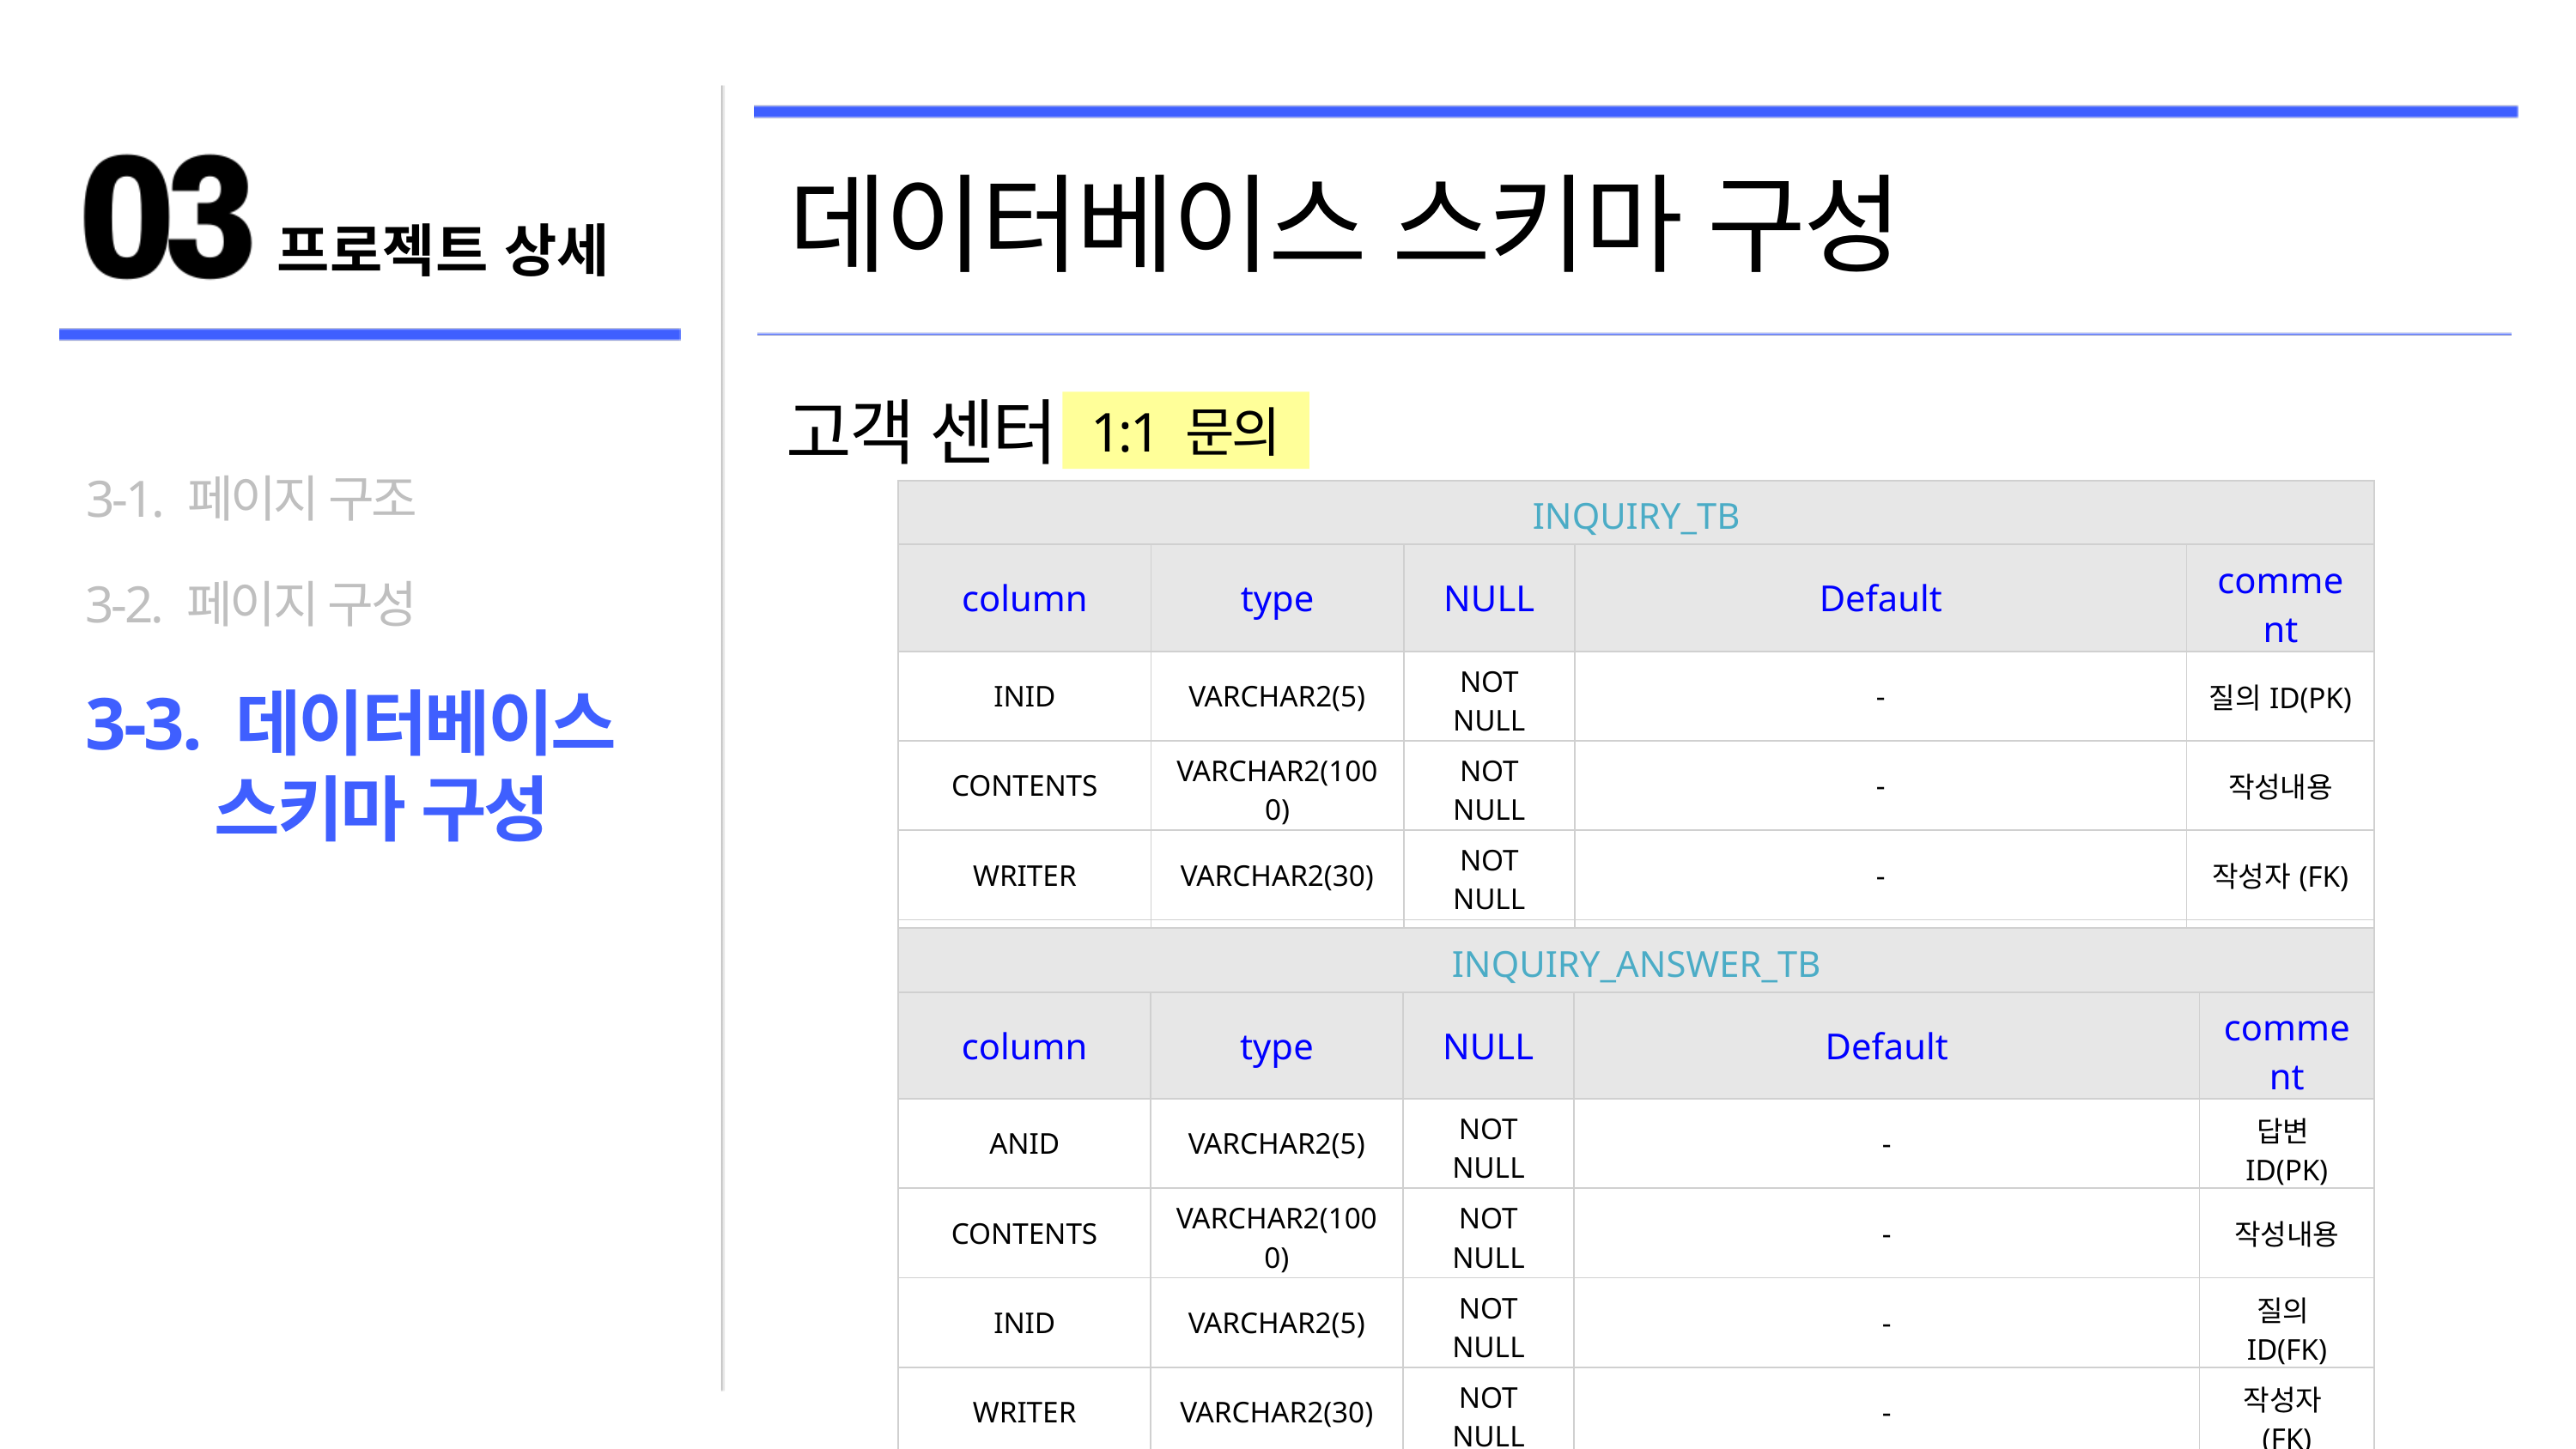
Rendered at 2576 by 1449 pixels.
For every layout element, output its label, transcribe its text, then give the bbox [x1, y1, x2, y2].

picture [720, 742, 725, 1391]
table_cell VARCHAR2(30) [1151, 831, 1403, 919]
table_cell VARCHAR2(5) [1151, 652, 1403, 740]
table_cell - [1576, 652, 2186, 740]
table_cell - [1575, 1278, 2199, 1367]
picture [720, 87, 725, 735]
table_cell TO_CHAR(SYSDATE,'YYYY/MM/DD HH24:MI:SS') [1576, 920, 2186, 927]
table_cell type [1151, 993, 1402, 1098]
table_cell VARCHAR2(30) [1151, 920, 1403, 927]
table_cell VARCHAR2(1000) [1151, 1189, 1402, 1277]
table_cell NOT NULL [1404, 1100, 1573, 1187]
table_cell type [1151, 545, 1403, 651]
table_cell VARCHAR2(5) [1151, 1100, 1402, 1187]
table_cell VARCHAR2(30) [1151, 1368, 1402, 1449]
table_cell - [1575, 1100, 2199, 1187]
text_box 3-3. 데이터베이스 스키마 구성 [73, 671, 669, 734]
text_box 1:1 문의 [1062, 391, 1309, 470]
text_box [69, 735, 1376, 742]
table_cell VARCHAR2(1000) [1151, 742, 1403, 829]
table_cell - [1575, 1189, 2199, 1277]
table_cell NULL [1404, 993, 1573, 1098]
table_cell WRITER [899, 1368, 1150, 1449]
table_cell NOT NULL [1405, 920, 1574, 927]
table_cell 작성자(FK) [2187, 831, 2373, 919]
table_cell 질의ID(PK) [2187, 652, 2373, 740]
text_box 프로젝트 상세 [329, 208, 722, 289]
table_cell - [1575, 1368, 2199, 1449]
table_cell NOT NULL [1404, 1189, 1573, 1277]
table_cell 등록날짜 [2187, 920, 2373, 927]
text_box 3-3. 데이터베이스 스키마 구성 [73, 749, 669, 857]
table_cell VARCHAR2(5) [1151, 1278, 1402, 1367]
table_cell NULL [1405, 545, 1574, 651]
table_cell NOT NULL [1404, 1278, 1573, 1367]
table_cell 질의ID(FK) [2200, 1278, 2373, 1367]
table_cell 답변ID(PK) [2200, 1100, 2373, 1187]
table_cell Default [1575, 993, 2199, 1098]
table_cell 작성내용 [2187, 742, 2373, 829]
text_box 고객 센터 [771, 380, 1073, 480]
table_cell CONTENTS [899, 1189, 1150, 1277]
picture [56, 87, 326, 357]
table_cell INID [899, 652, 1151, 734]
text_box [756, 331, 2512, 338]
table_cell - [1576, 831, 2186, 919]
table_cell - [1576, 742, 2186, 829]
table_cell ANID [899, 1100, 1150, 1187]
table_header INQUIRY_ANSWER_TB [899, 929, 2373, 991]
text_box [329, 312, 681, 358]
table_cell CONTENTS [899, 749, 1151, 829]
table_cell column [899, 993, 1150, 1098]
table_cell 작성자(FK) [2200, 1368, 2373, 1449]
table_cell 작성내용 [2200, 1189, 2373, 1277]
table_cell comment [2187, 545, 2373, 651]
table_cell comment [2200, 993, 2373, 1098]
table_cell NOT NULL [1405, 652, 1574, 740]
table_header INQUIRY_TB [899, 482, 2373, 543]
text_box 3-2. 페이지 구성 [73, 566, 660, 640]
table_cell NOT NULL [1405, 831, 1574, 919]
table_cell INID [899, 1278, 1150, 1367]
text_box 데이터베이스 스키마 구성 [775, 150, 2136, 292]
table_cell WRITER [899, 831, 1151, 919]
table_cell column [899, 545, 1151, 651]
table_cell INSERT_TIME [899, 920, 1151, 927]
text_box 3-1. 페이지 구조 [73, 460, 589, 534]
table_cell Default [1576, 545, 2186, 651]
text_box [754, 89, 2519, 135]
table_cell NOT NULL [1404, 1368, 1573, 1449]
table_cell NOT NULL [1405, 742, 1574, 829]
